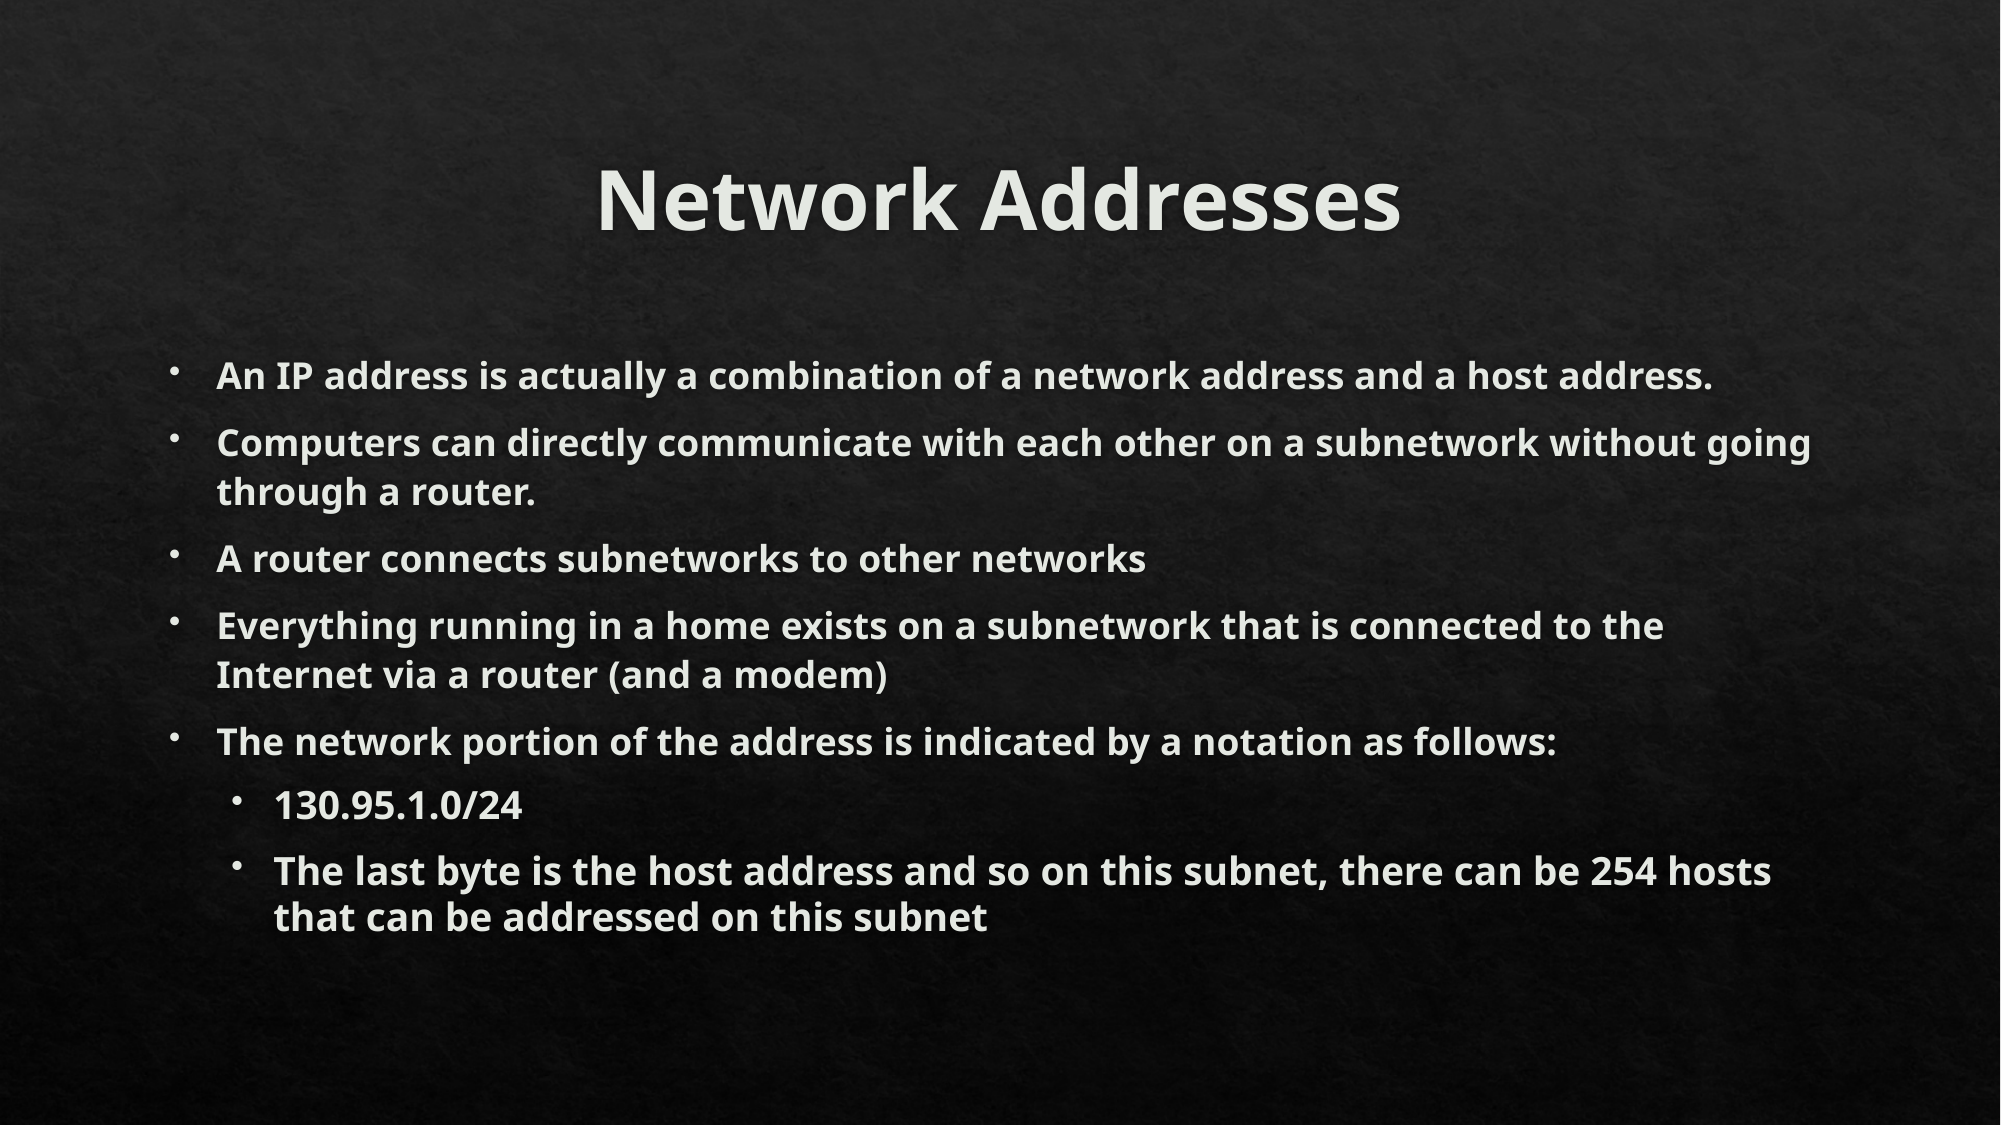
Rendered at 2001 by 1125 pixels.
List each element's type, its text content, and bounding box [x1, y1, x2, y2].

list An IP address is actually a combination of a network address and a host address. Computers can directly communicate with each other on a subnetwork without going through a router. A router connects subnetworks to other networks Everything running in a home exists on a subnetwork that is connected to the Internet via a router (and a modem) The network portion of the address is indicated by a notation as follows: 130.95.1.0/24 The last byte is the host address and so on this subnet, there can be 254 hosts that can be addressed on this subnet [149, 340, 1849, 950]
title Network Addresses [149, 99, 1849, 307]
